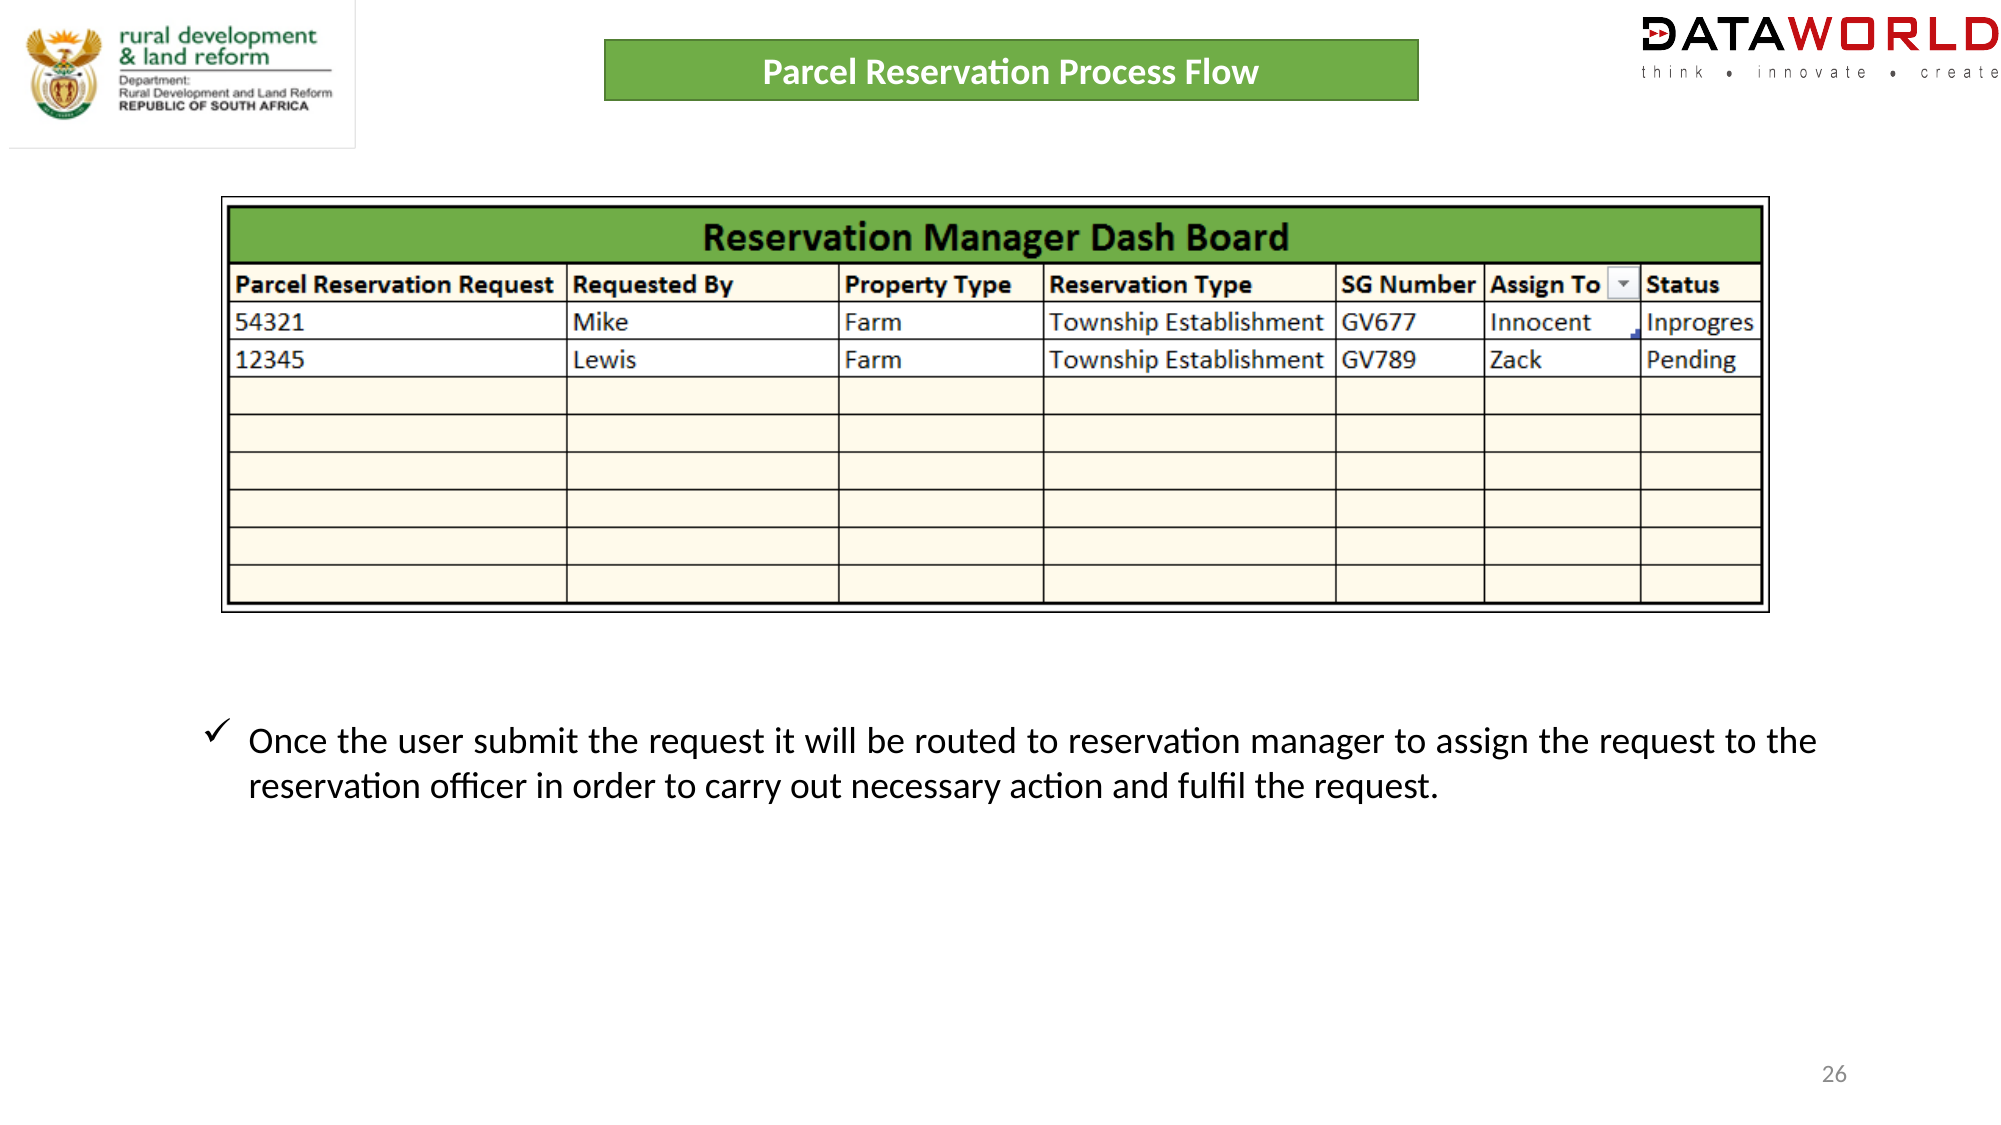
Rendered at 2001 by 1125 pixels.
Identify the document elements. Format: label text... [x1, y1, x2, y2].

text_box Parcel Reservation Process Flow [604, 39, 1419, 101]
text_box Once the user submit the request it will be routed to reservation manager to assign the request to the reservation officer in order to carry out necessary action and fulfil the request. [187, 708, 1834, 814]
picture [9, 0, 357, 150]
slide_number 26 [1412, 1042, 1863, 1103]
picture [1640, 17, 2000, 82]
picture [221, 196, 1770, 613]
